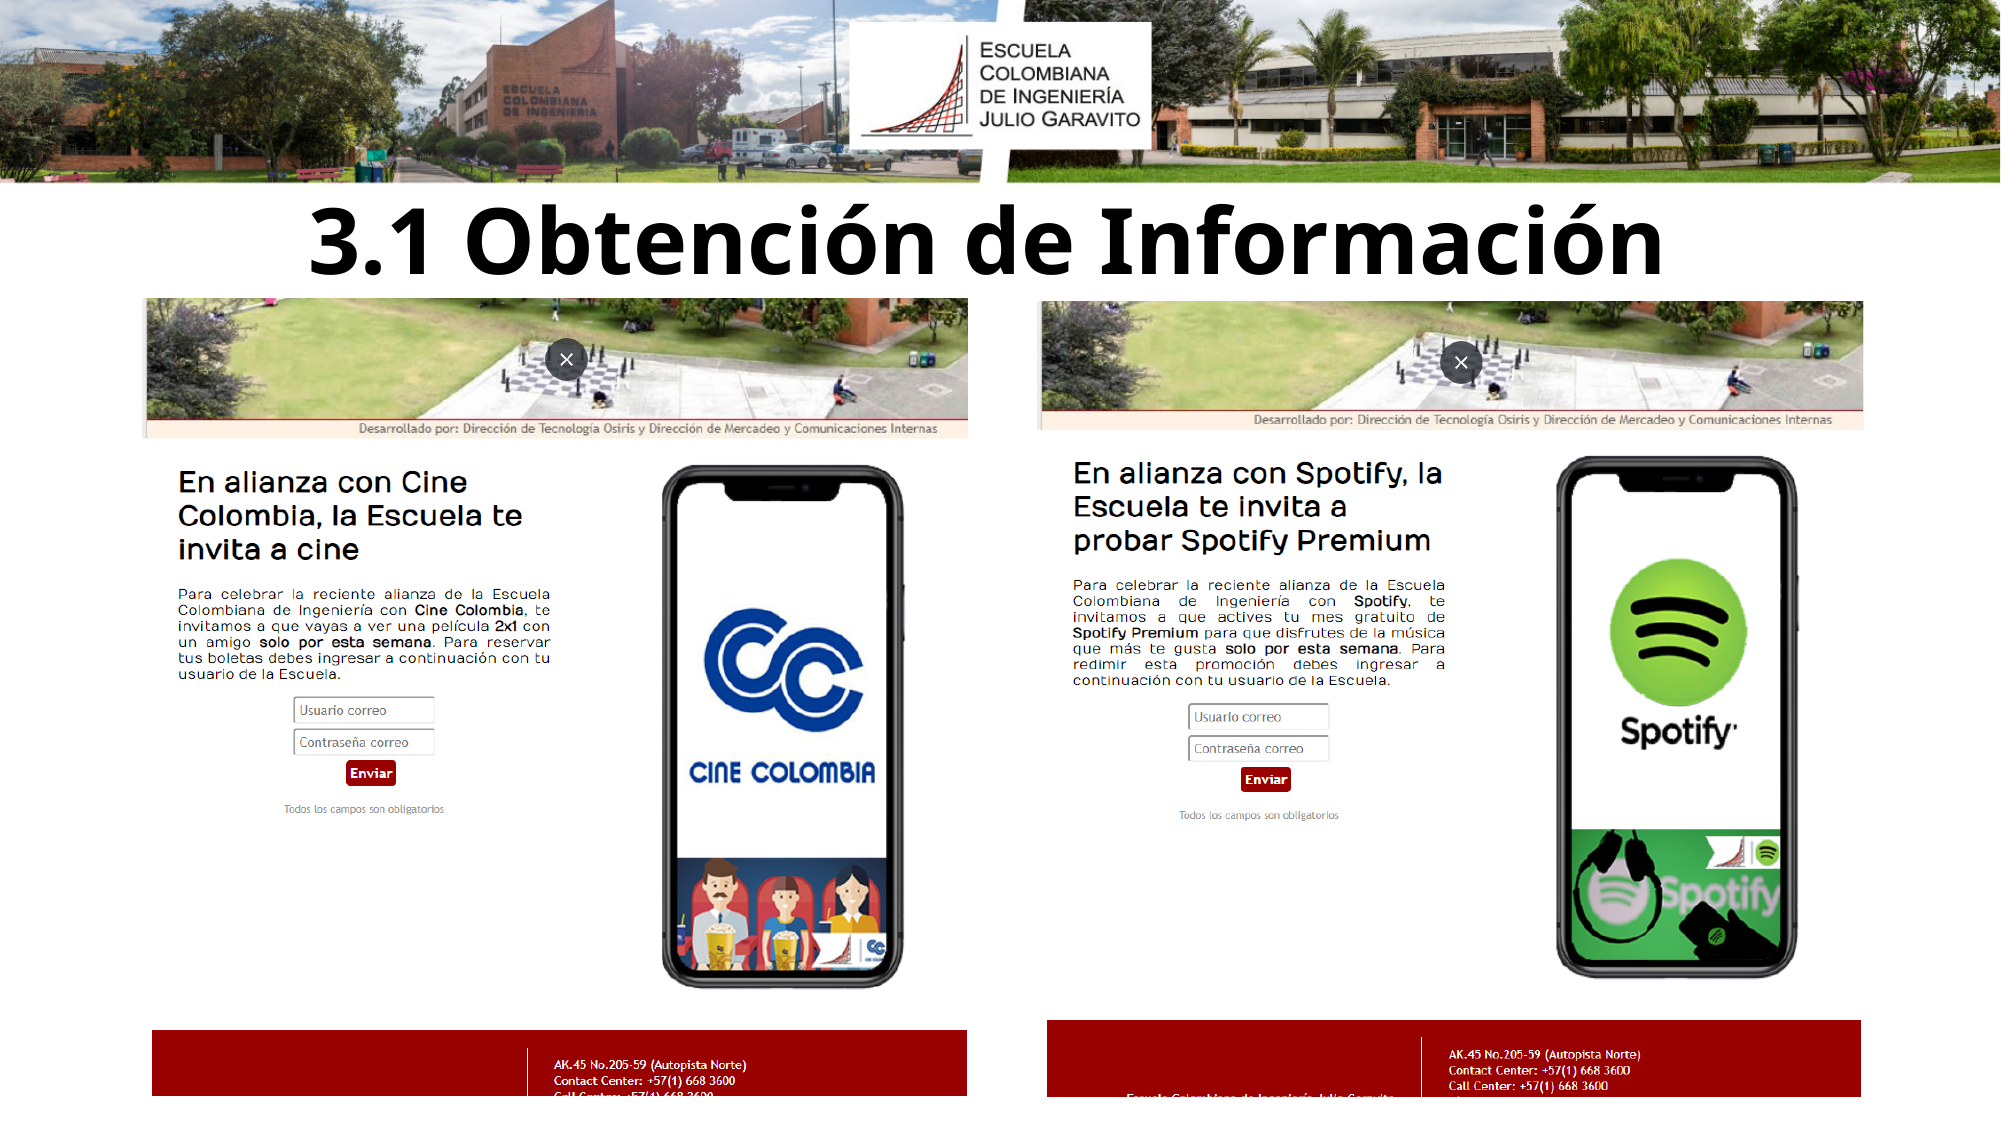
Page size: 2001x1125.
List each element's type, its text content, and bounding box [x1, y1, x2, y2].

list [137, 298, 968, 1096]
picture [0, 0, 2001, 1125]
title 3.1 Obtención de Información [137, 136, 1863, 354]
